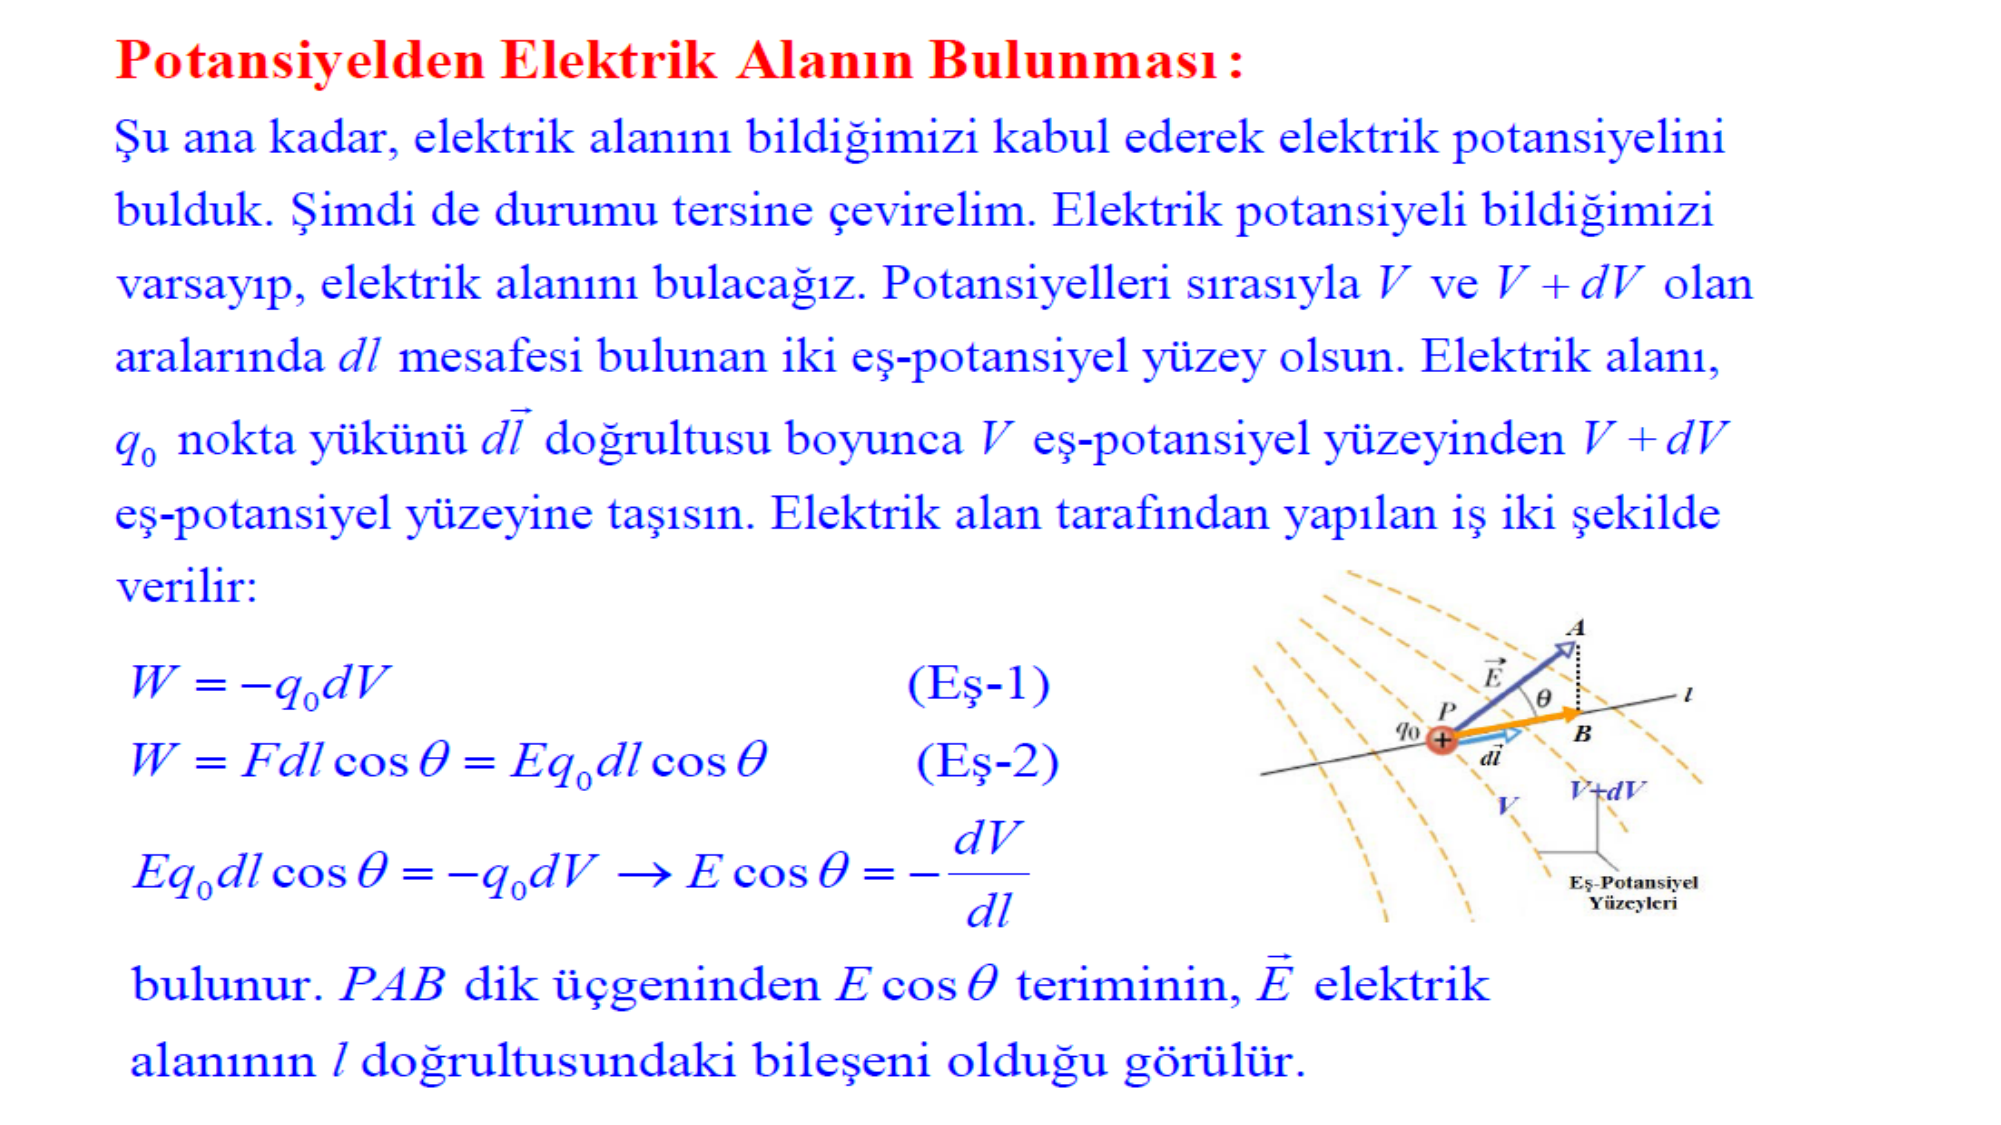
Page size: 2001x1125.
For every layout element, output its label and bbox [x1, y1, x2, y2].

list [76, 26, 1769, 1109]
